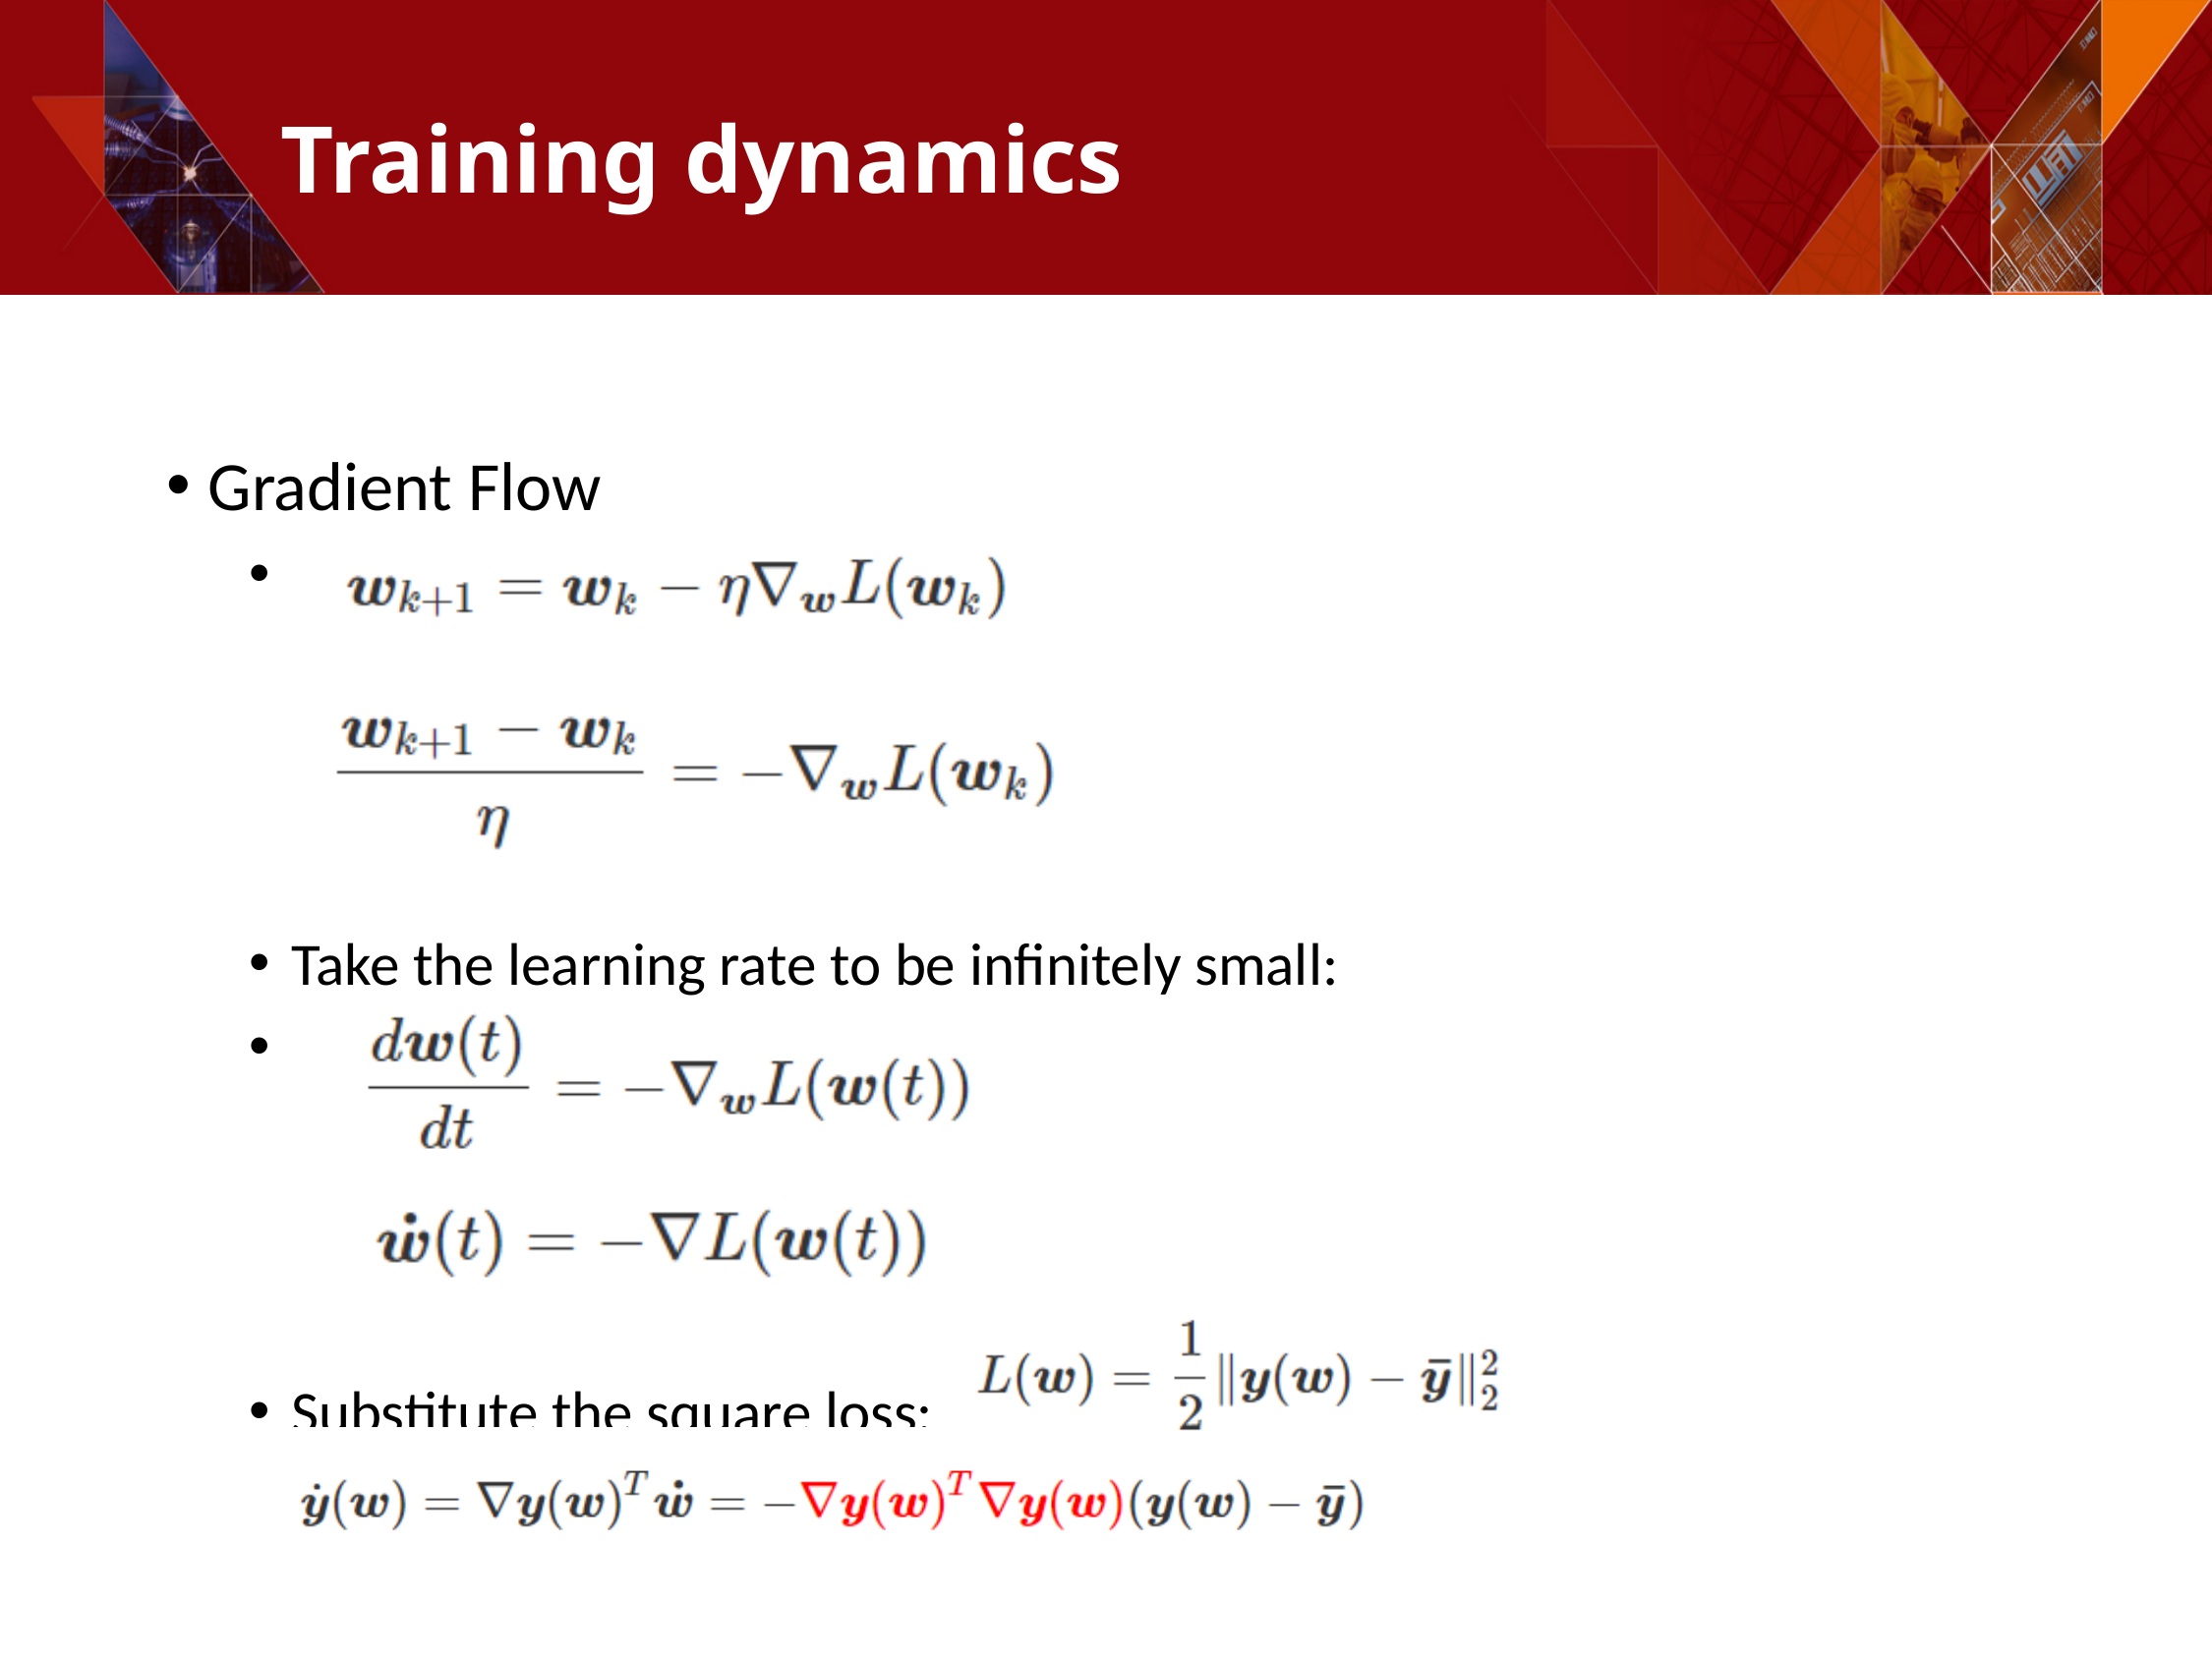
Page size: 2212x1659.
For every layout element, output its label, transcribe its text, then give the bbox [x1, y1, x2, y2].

picture [284, 998, 1012, 1163]
text_box Training dynamics [263, 53, 1758, 273]
picture [282, 524, 1030, 645]
list Gradient Flow 0 Take the learning rate to be infinitely small: 0 Substitute the square loss: [151, 434, 2061, 1562]
picture [216, 1172, 1545, 1562]
picture [0, 0, 2212, 295]
picture [305, 665, 1106, 864]
